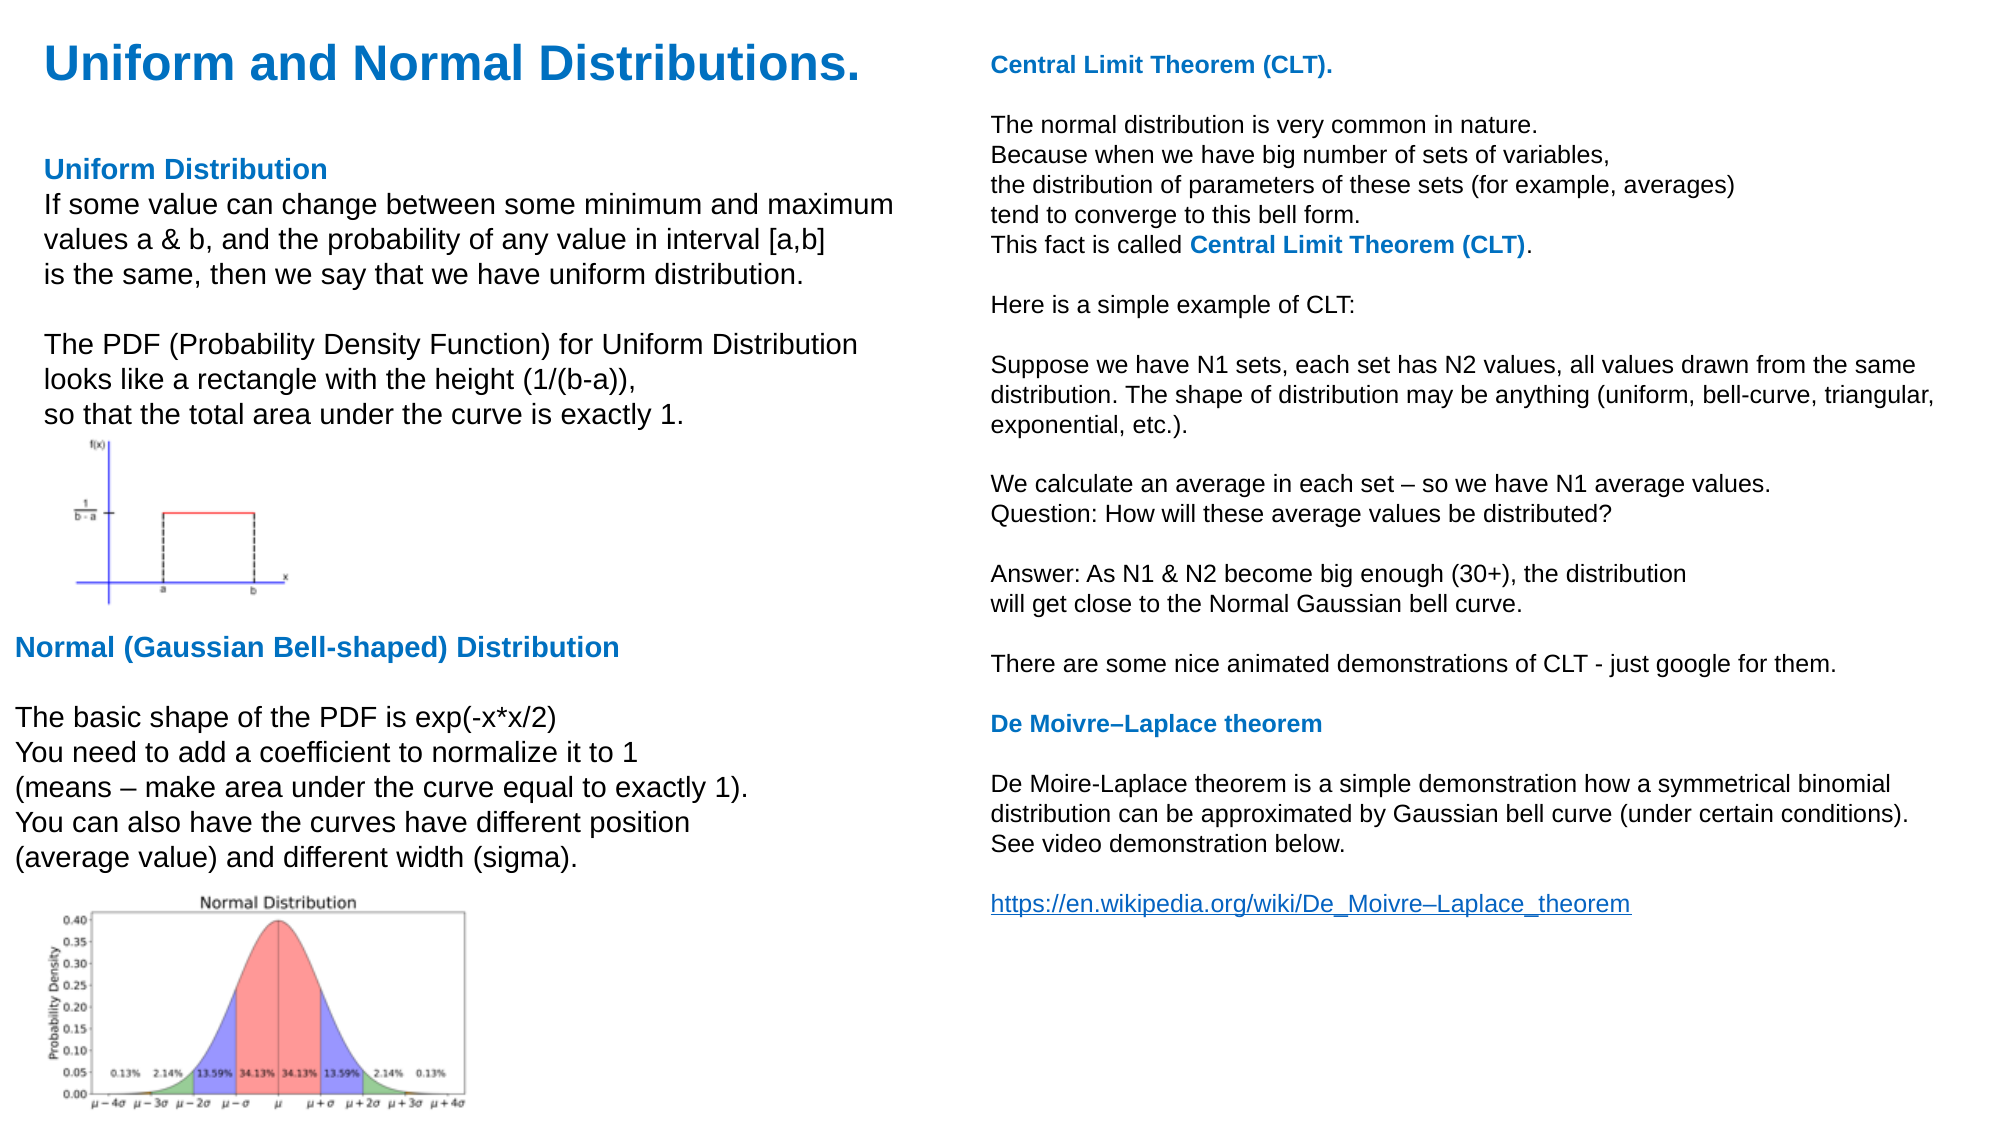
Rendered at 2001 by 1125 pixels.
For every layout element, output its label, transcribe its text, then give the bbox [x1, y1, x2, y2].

text_box Uniform and Normal Distributions. Uniform Distribution If some value can change between some minimum and maximum values a & b, and the probability of any value in interval [a,b] is the same, then we say that we have uniform distribution. The PDF (Probability Density Function) for Uniform Distribution looks like a rectangle with the height (1/(b-a)), so that the total area under the curve is exactly 1. [29, 23, 999, 438]
picture [65, 437, 293, 607]
text_box Normal (Gaussian Bell-shaped) Distribution The basic shape of the PDF is exp(-x*x/2) You need to add a coefficient to normalize it to 1 (means – make area under the curve equal to exactly 1). You can also have the curves have different position (average value) and different width (sigma). [0, 621, 776, 881]
picture [30, 883, 514, 1125]
text_box Central Limit Theorem (CLT). The normal distribution is very common in nature. Because when we have big number of sets of variables, the distribution of parameters of these sets (for example, averages) tend to converge to this bell form. This fact is called Central Limit Theorem (CLT). Here is a simple example of CLT: Suppose we have N1 sets, each set has N2 values, all values drawn from the same distribution. The shape of distribution may be anything (uniform, bell-curve, triangular, exponential, etc.). We calculate an average in each set – so we have N1 average values. Question: How will these average values be distributed? Answer: As N1 & N2 become big enough (30+), the distribution will get close to the Normal Gaussian bell curve. There are some nice animated demonstrations of CLT - just google for them. De Moivre–Laplace theorem De Moire-Laplace theorem is a simple demonstration how a symmetrical binomial distribution can be approximated by Gaussian bell curve (under certain conditions). See video demonstration below. https://en.wikipedia.org/wiki/De_Moivre–Laplace_theorem [975, 41, 1987, 925]
